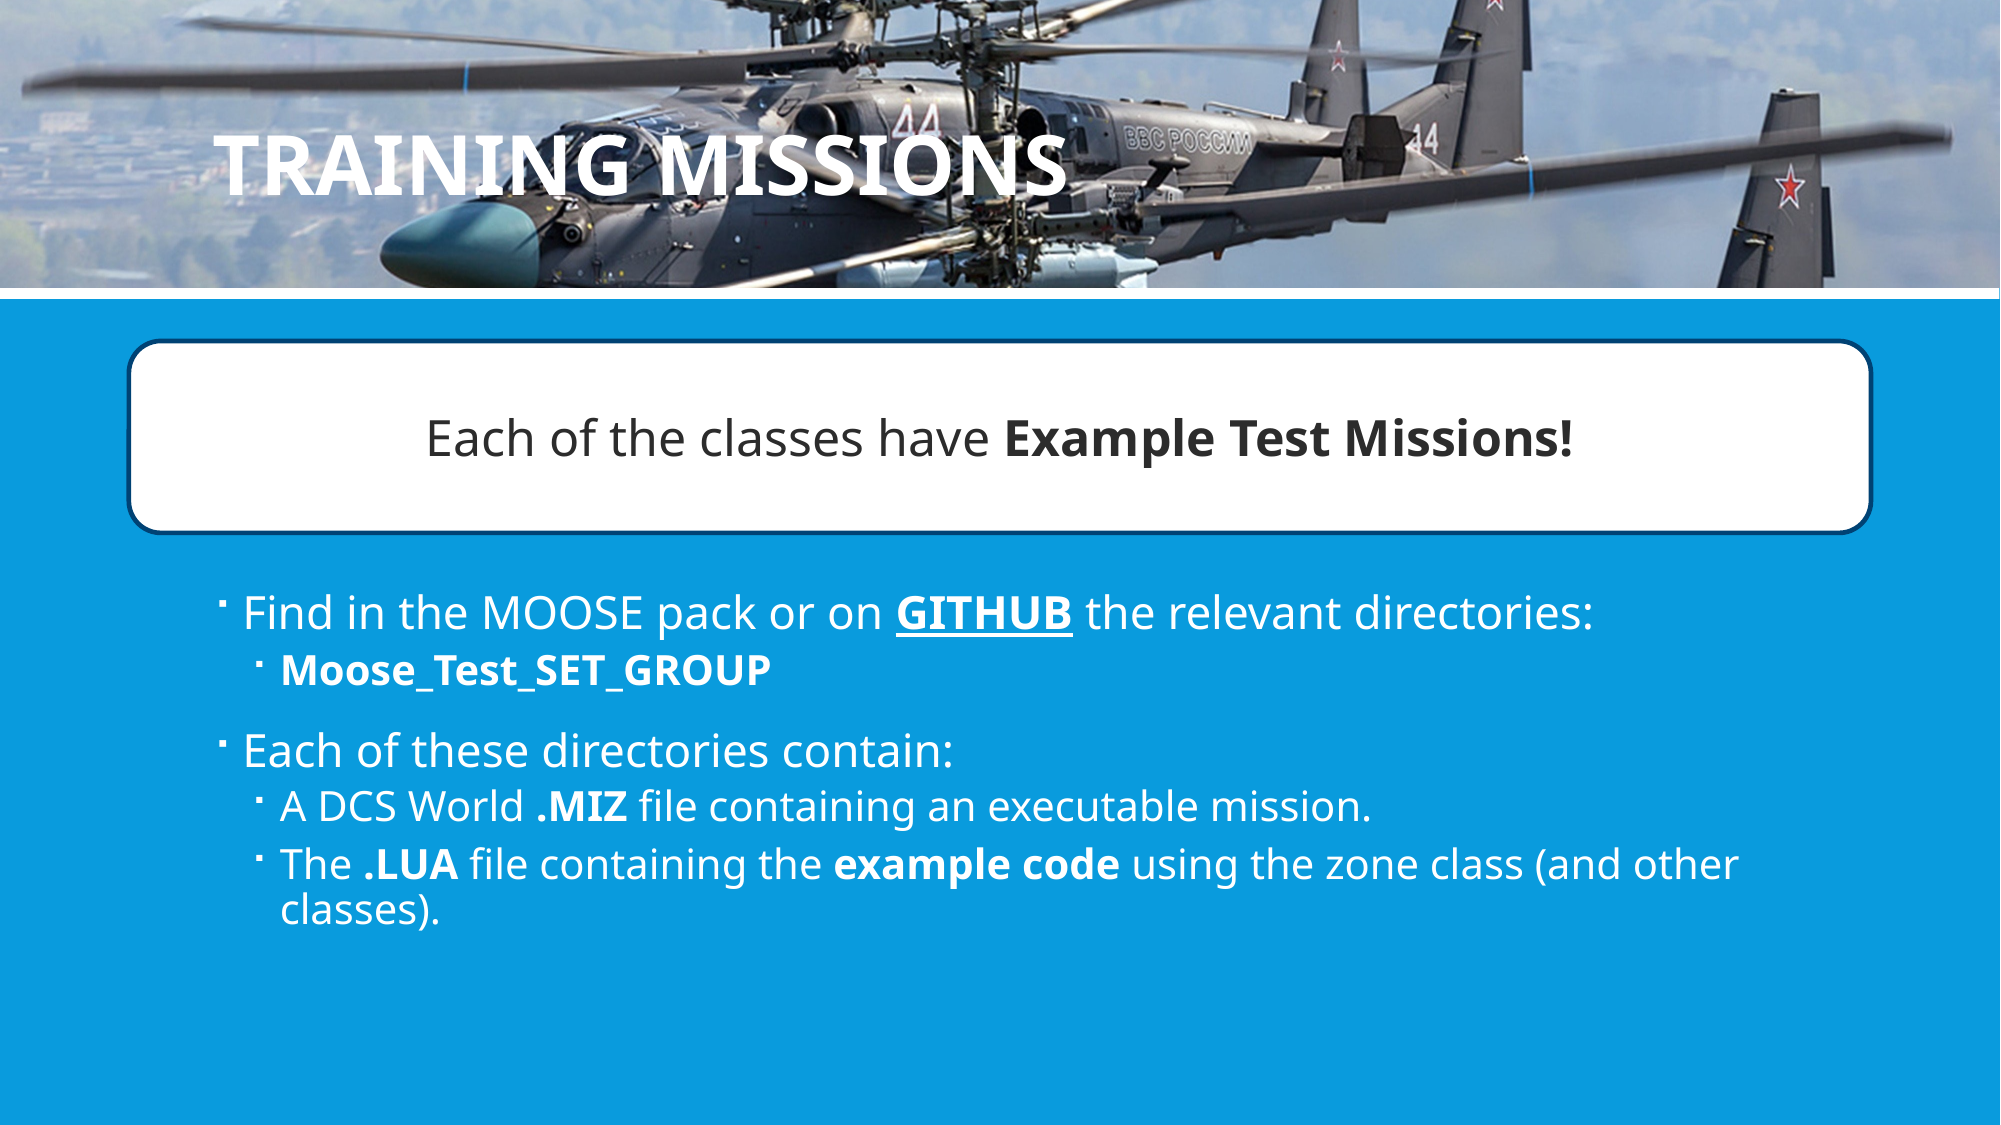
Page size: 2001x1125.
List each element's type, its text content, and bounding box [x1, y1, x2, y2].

picture [0, 0, 2000, 288]
list Find in the MOOSE pack or on GITHUB the relevant directories: Moose_Test_SET_GROUP Each of these directories contain: A DCS World .MIZ file containing an executable mission. The .LUA file containing the example code using the zone class (and other classes). [197, 577, 1803, 1050]
text_box Each of the classes have Example Test Missions! [127, 339, 1873, 534]
title Training missions [197, 46, 1803, 295]
